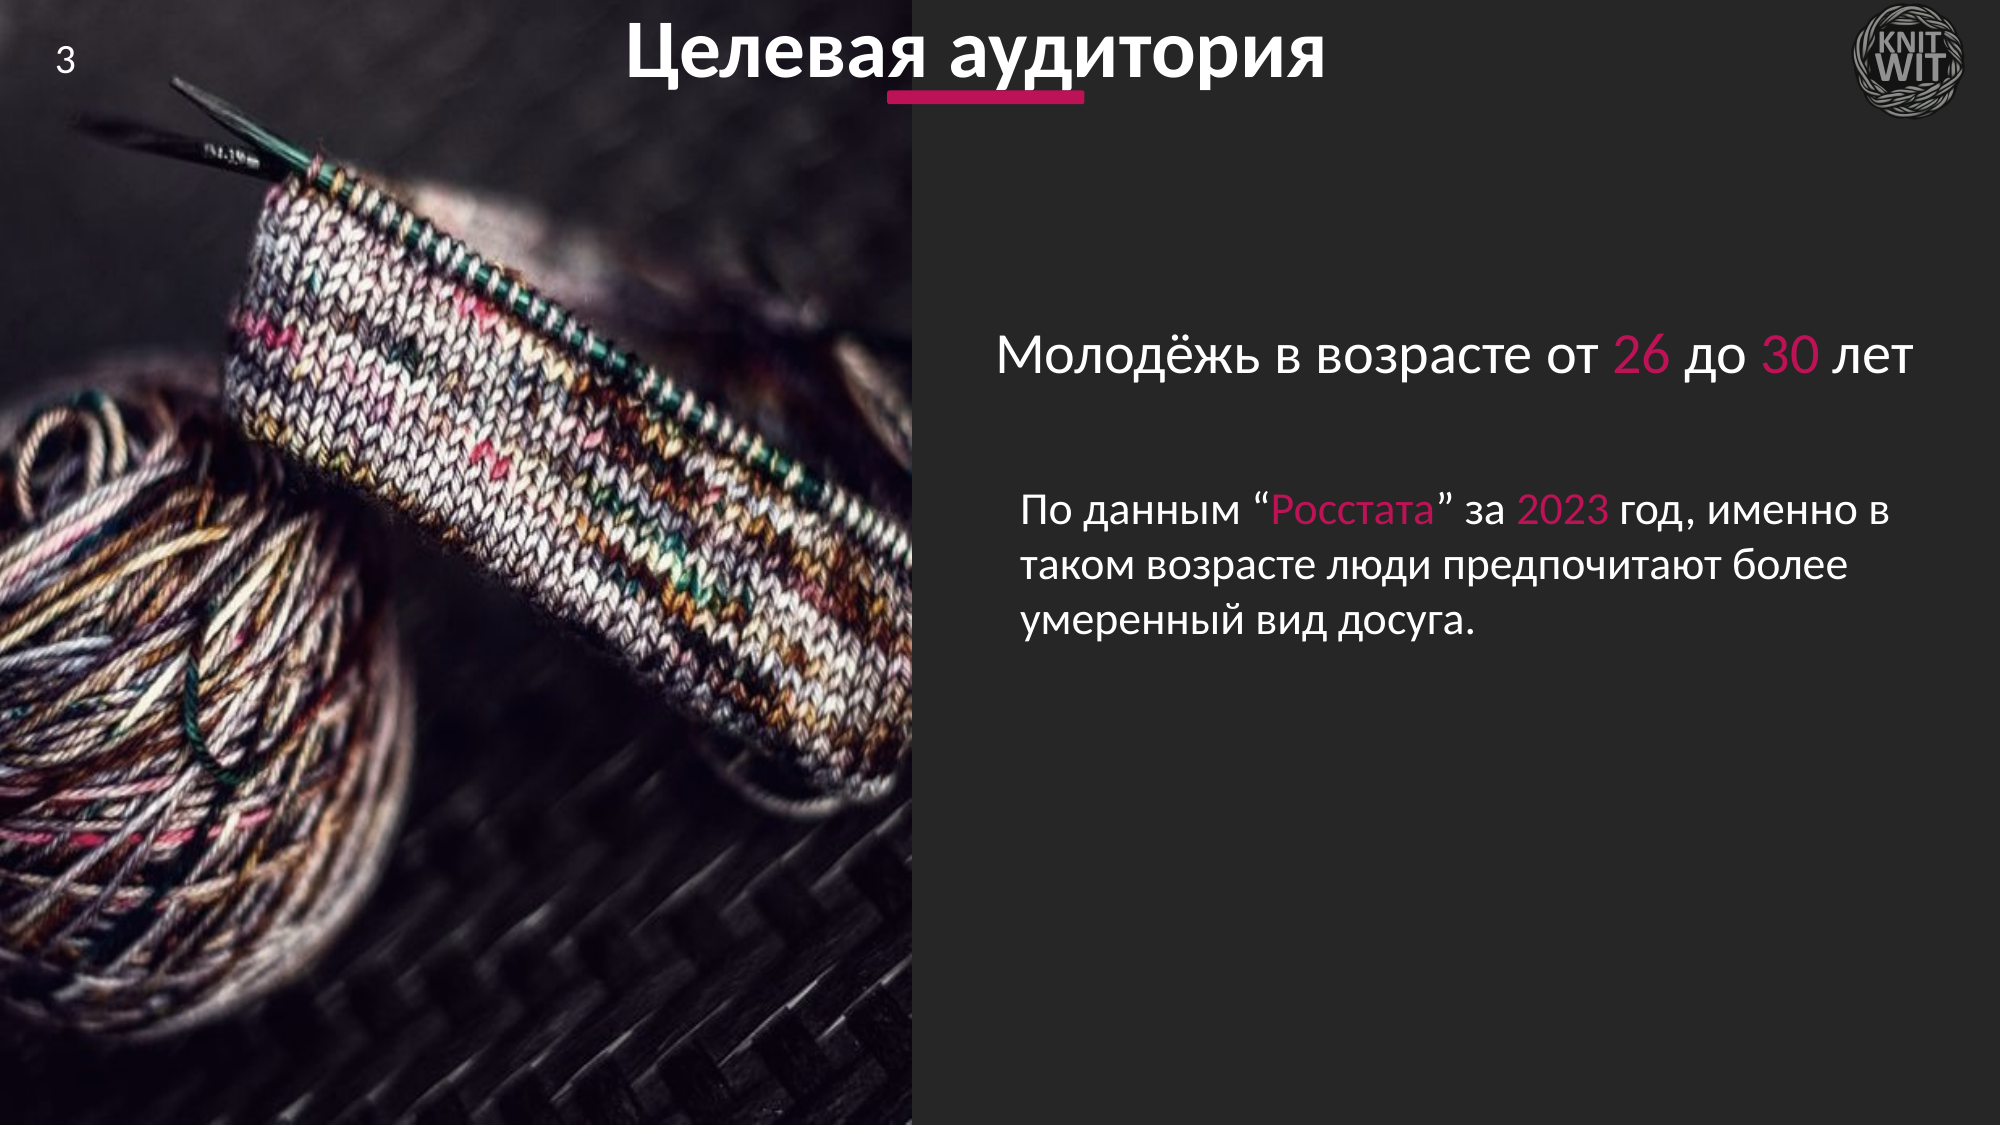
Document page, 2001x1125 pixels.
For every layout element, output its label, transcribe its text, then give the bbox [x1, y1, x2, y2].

text_box По данным “Росстата” за 2023 год, именно в таком возрасте люди предпочитают более умеренный вид досуга. [1005, 471, 1957, 652]
text_box Целевая аудитория [912, 0, 1350, 102]
picture [0, 0, 912, 1125]
picture [1851, 3, 1965, 120]
text_box Молодёжь в возрасте от 26 до 30 лет [980, 308, 1932, 393]
text_box [912, 89, 1086, 106]
